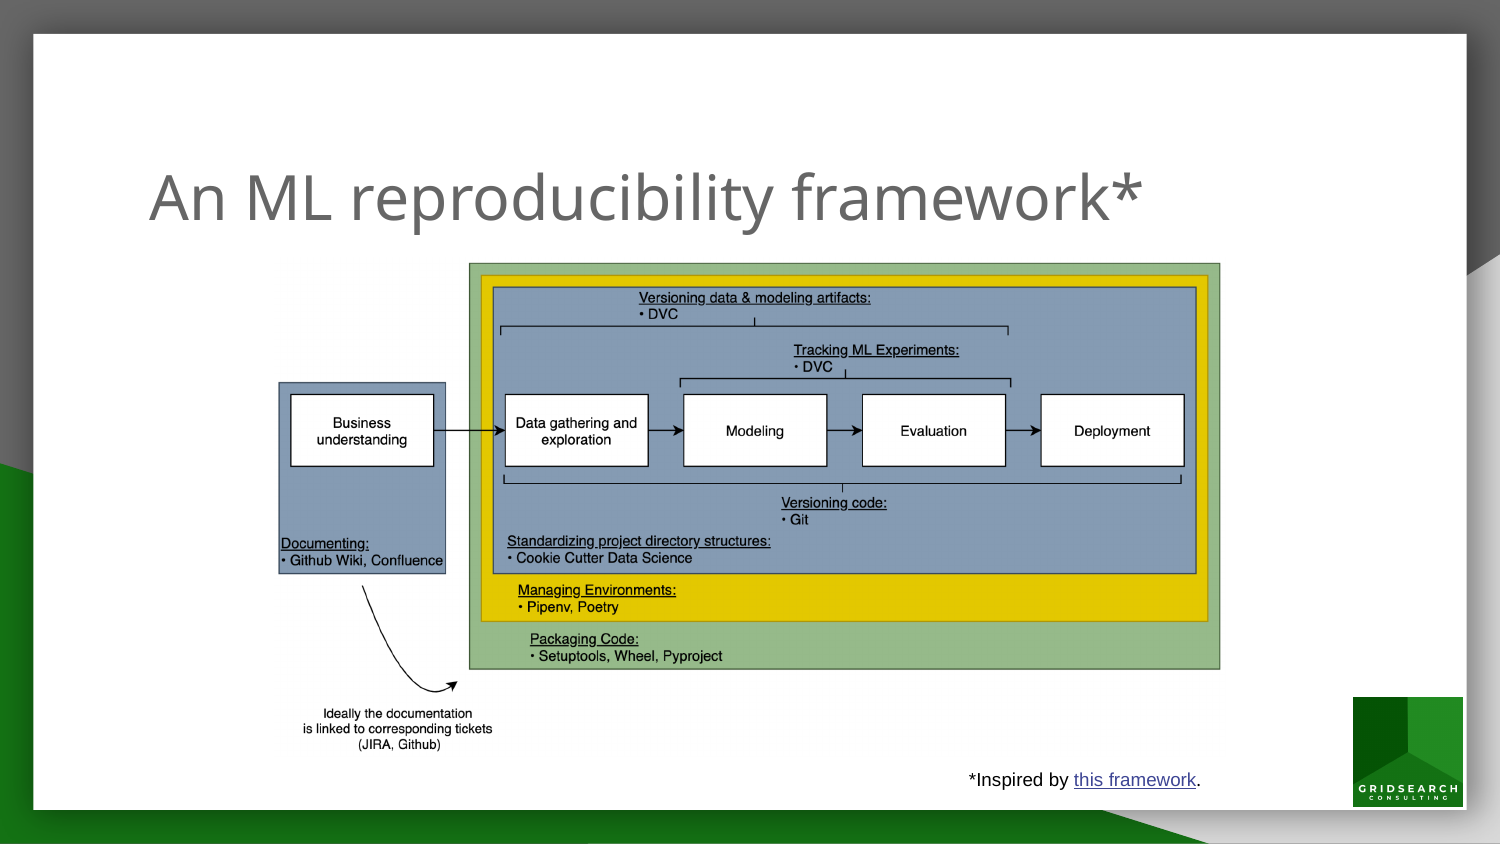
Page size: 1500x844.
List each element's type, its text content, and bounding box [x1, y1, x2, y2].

title An ML reproducibility framework* [134, 138, 1366, 296]
picture [273, 257, 1226, 757]
picture [1353, 696, 1463, 807]
text_box *Inspired by this framework. [953, 764, 1226, 802]
